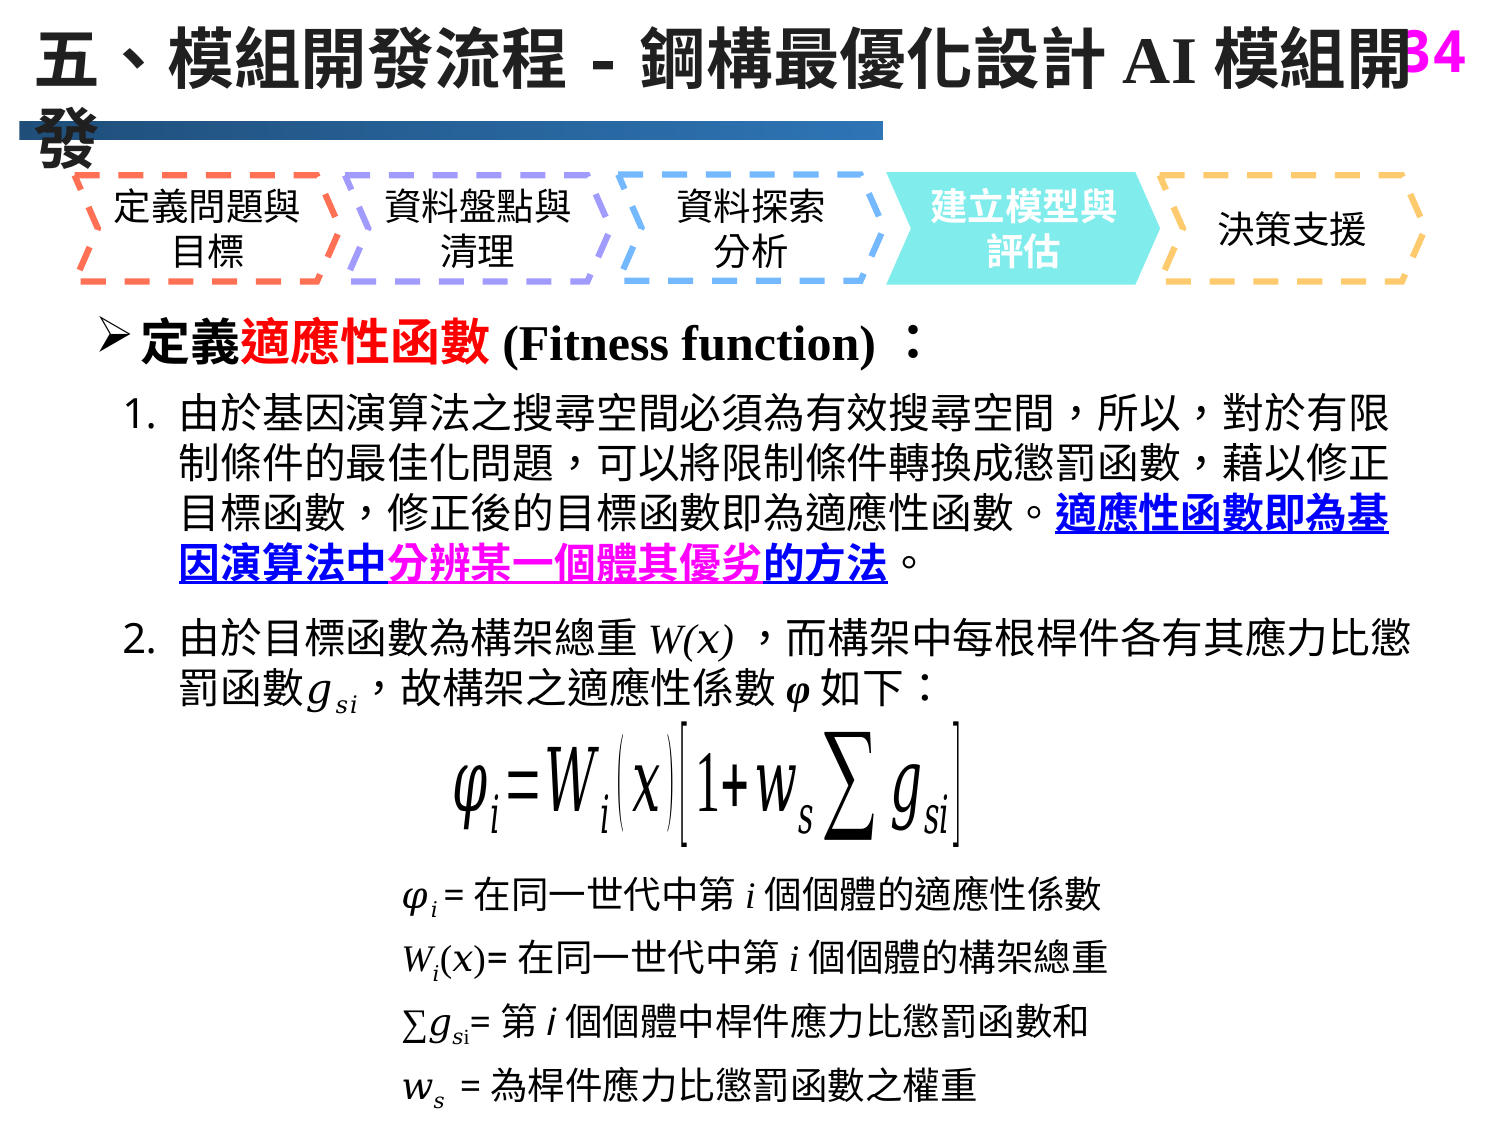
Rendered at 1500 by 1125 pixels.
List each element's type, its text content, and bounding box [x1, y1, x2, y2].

text_box 五、模組開發流程-鋼構最優化設計AI模組開發 [33, 75, 1429, 177]
text_box [18, 120, 33, 140]
text_box 由於基因演算法之搜尋空間必須為有效搜尋空間，所以，對於有限制條件的最佳化問題，可以將限制條件轉換成懲罰函數，藉以修正目標函數，修正後的目標函數即為適應性函數。適應性函數即為基因演算法中分辨某一個體其優劣的方法。 由於目標函數為構架總重W(𝑥)，而構架中每根桿件各有其應力比懲罰函數𝑔𝑠𝑖，故構架之適應性係數φ如下： [107, 379, 1444, 726]
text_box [74, 175, 1426, 282]
text_box 𝜑𝑖 =在同一世代中第i個個體的適應性係數 W𝑖(𝑥)=在同一世代中第i個個體的構架總重 ∑𝑔𝑠i=第i個個體中桿件應力比懲罰函數和 𝑤𝑠 =為桿件應力比懲罰函數之權重 [386, 863, 1132, 1121]
text_box 定義適應性函數(Fitness function)： [65, 311, 1426, 379]
text_box [0, 0, 1500, 75]
